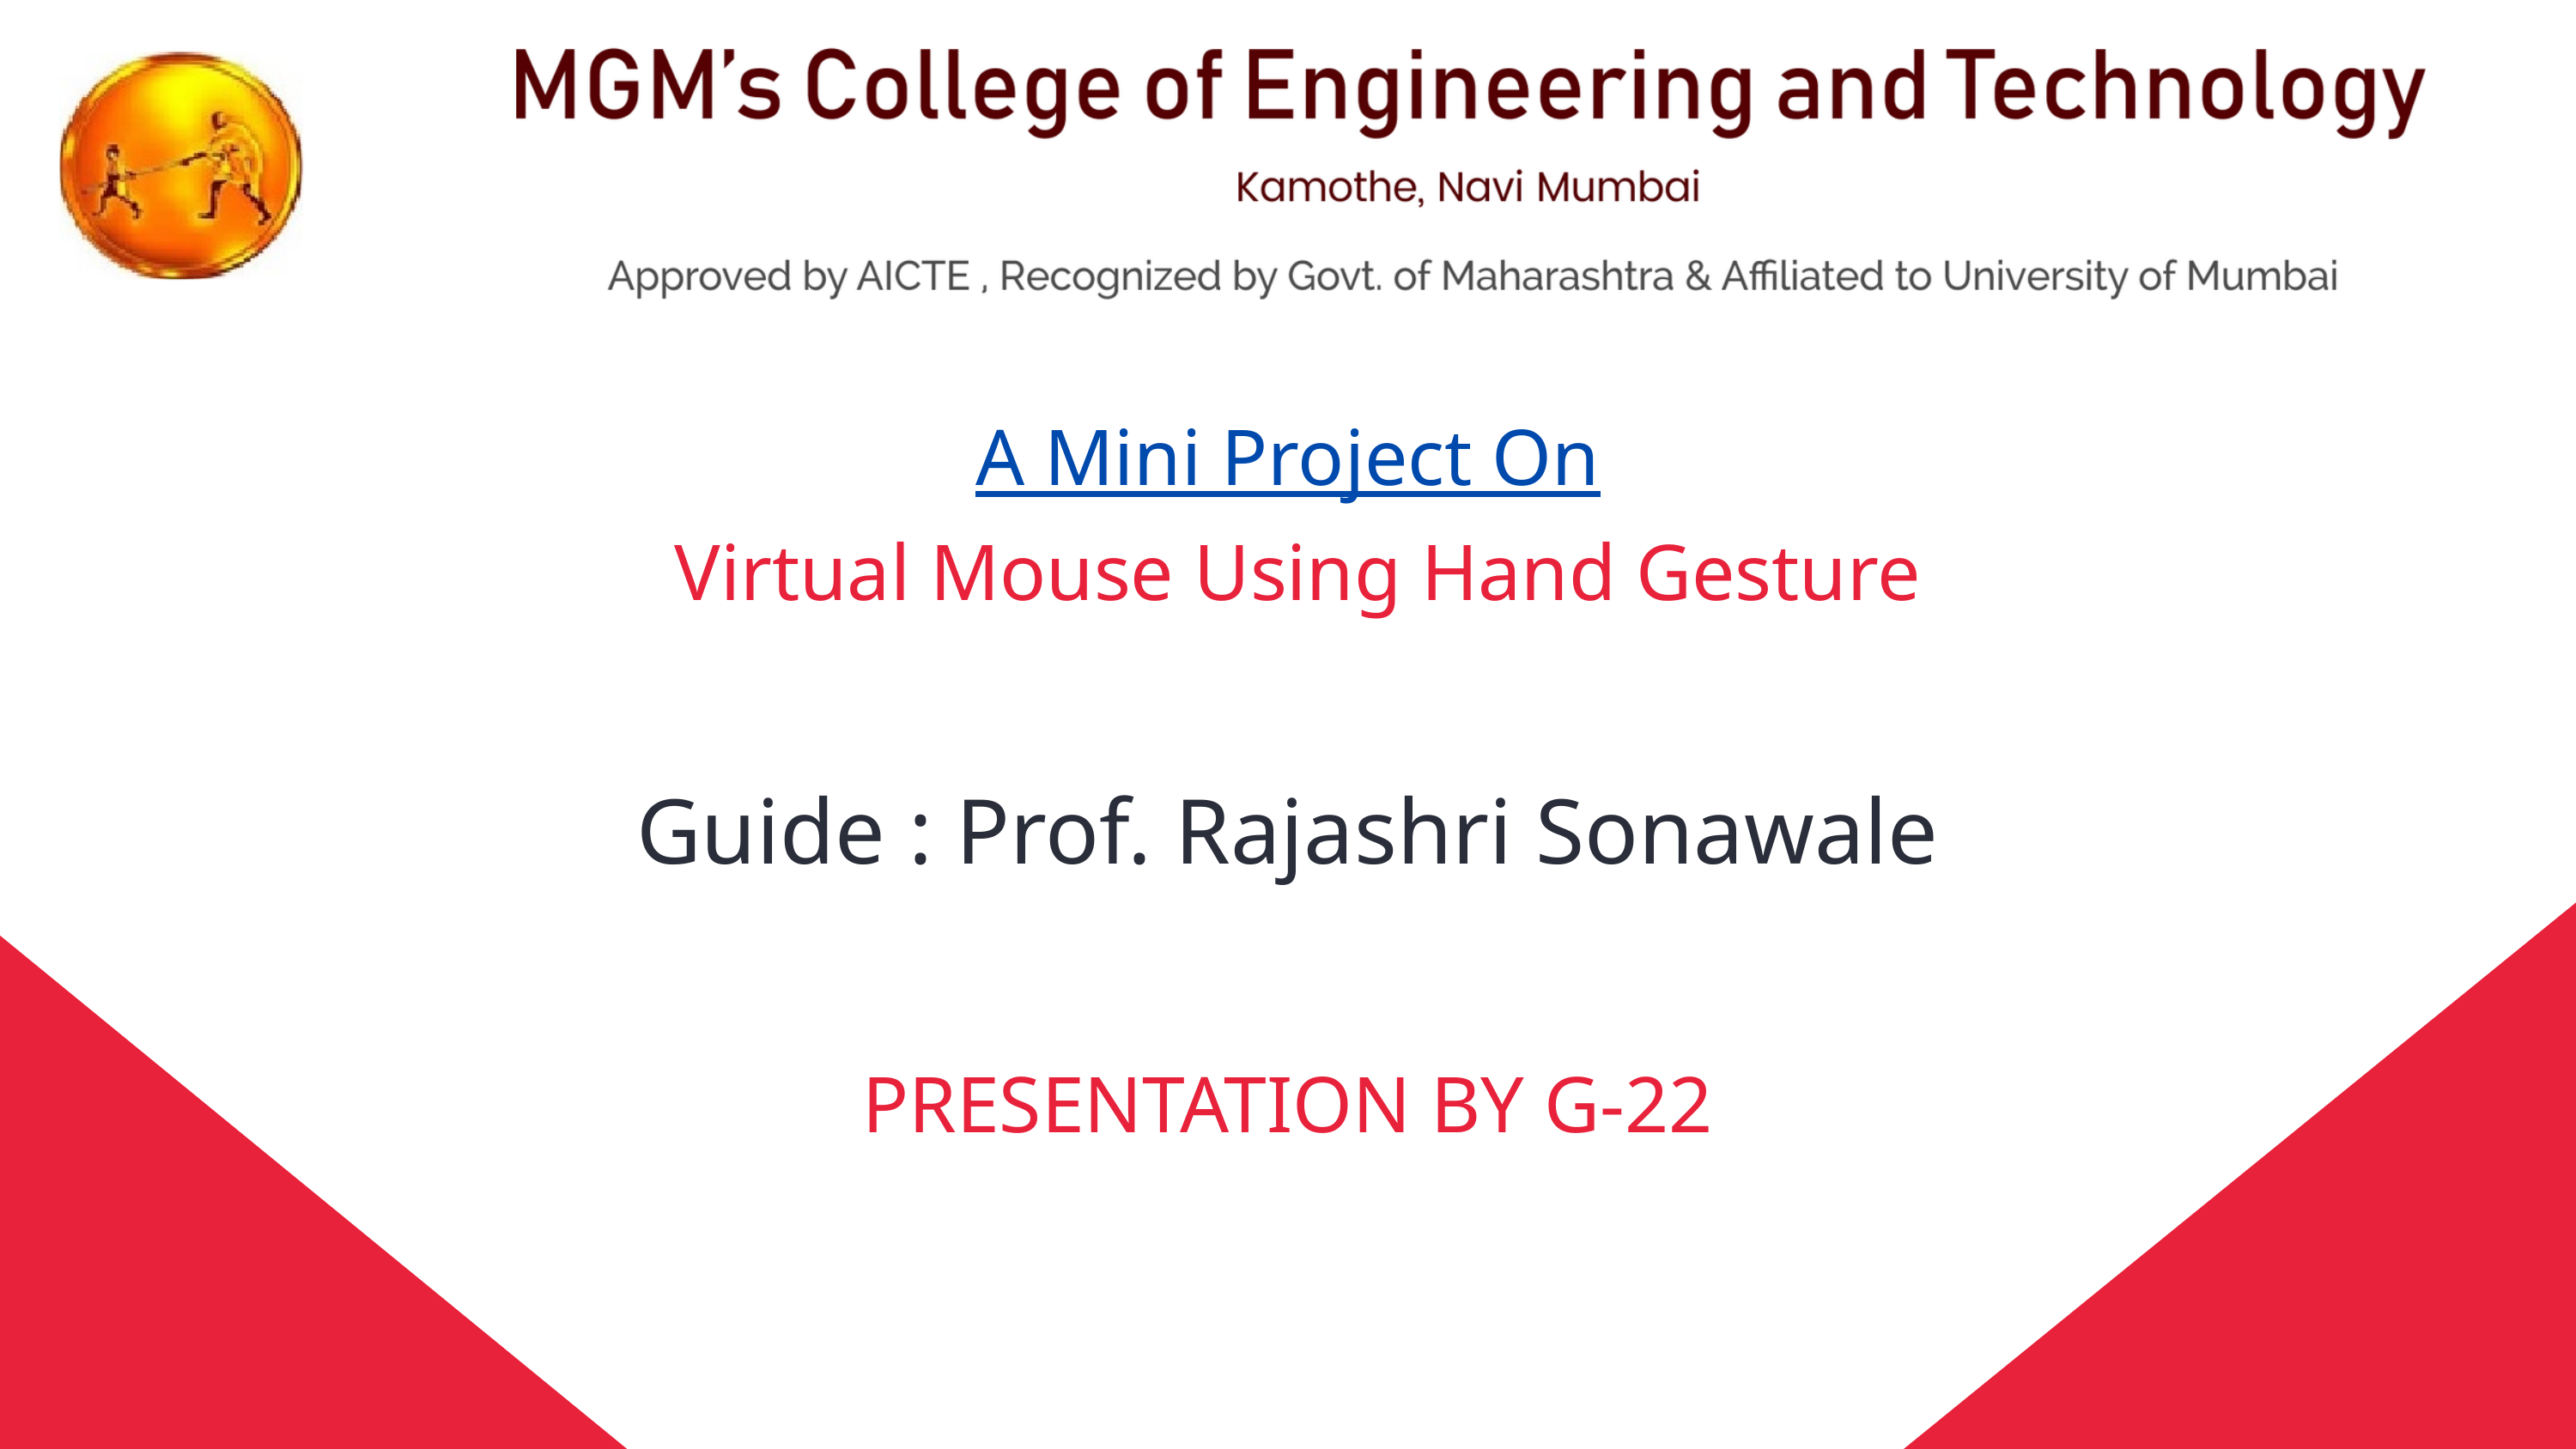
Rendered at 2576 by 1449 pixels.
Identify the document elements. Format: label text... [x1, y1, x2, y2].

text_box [1914, 1064, 2576, 1449]
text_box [0, 1047, 863, 1449]
text_box PRESENTATION BY G-22 [120, 1033, 2415, 1264]
text_box [0, 39, 2426, 300]
text_box Guide : Prof. Rajashri Sonawale [115, 747, 2461, 882]
text_box A Mini Project On Virtual Mouse Using Hand Gesture [115, 385, 2461, 731]
